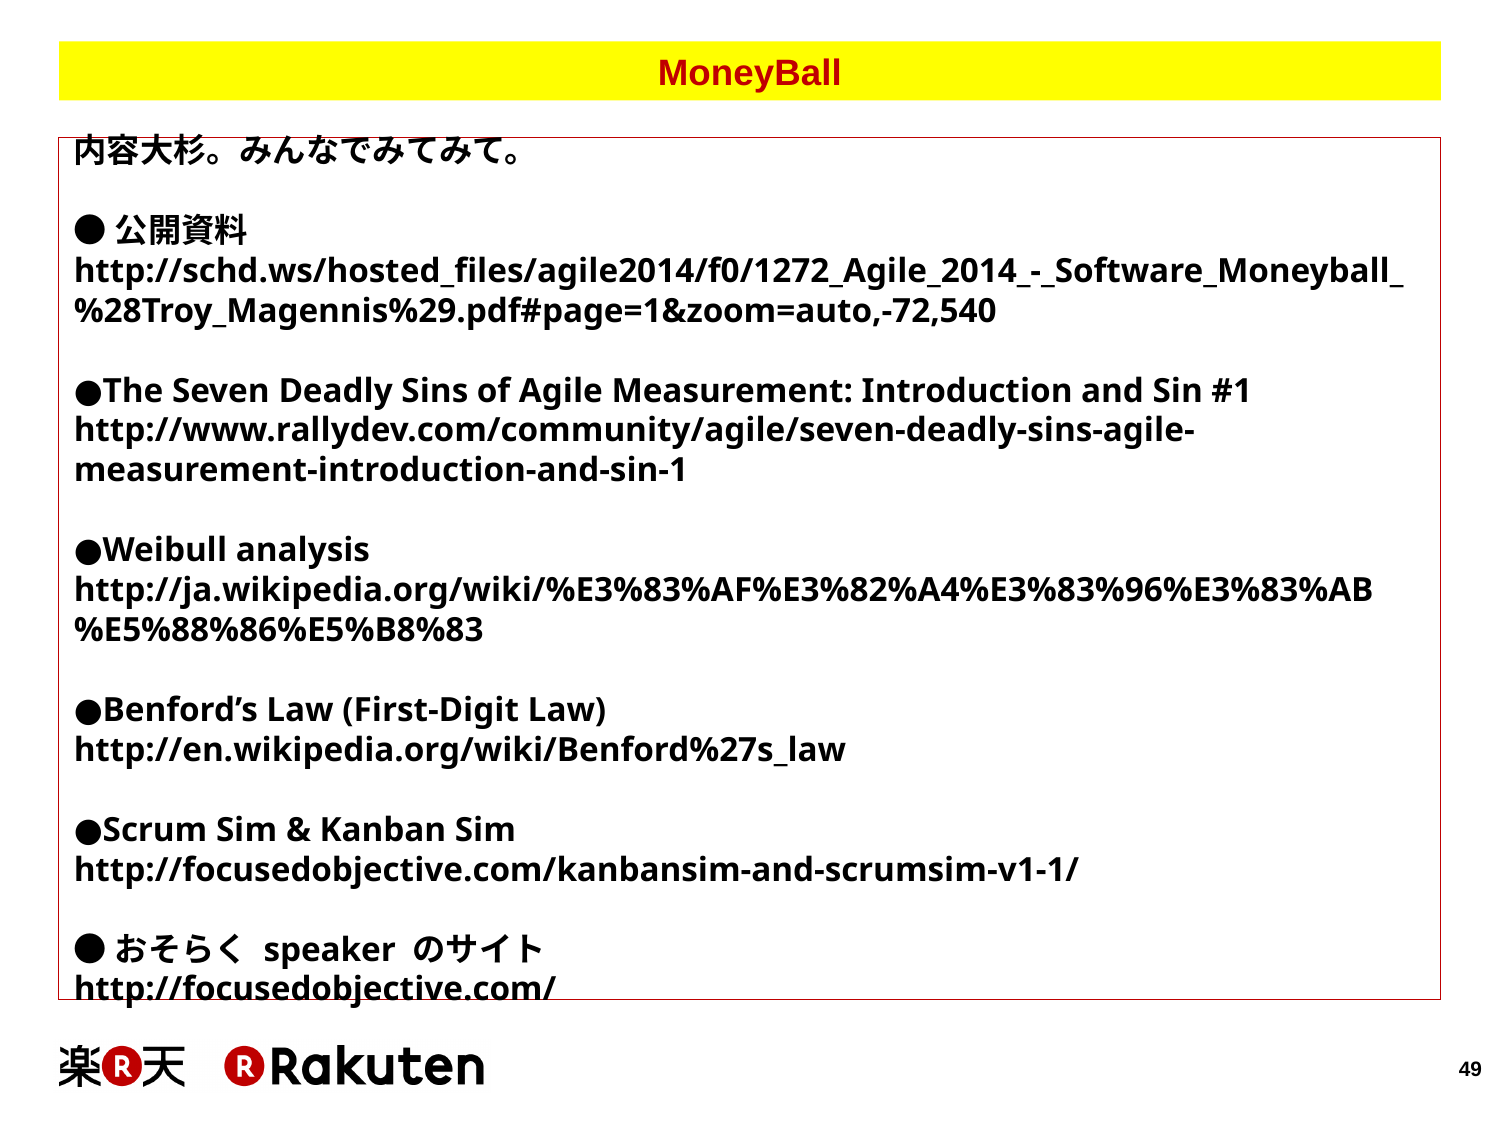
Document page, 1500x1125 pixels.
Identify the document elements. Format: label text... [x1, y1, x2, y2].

text_box 内容大杉。みんなでみてみて。 ●公開資料 http://schd.ws/hosted_files/agile2014/f0/1272_Agile_2014_-_Software_Moneyball_%28Troy_Magennis%29.pdf#page=1&zoom=auto,-72,540 ●The Seven Deadly Sins of Agile Measurement: Introduction and Sin #1 http://www.rallydev.com/community/agile/seven-deadly-sins-agile-measurement-introduction-and-sin-1 ●Weibull analysis http://ja.wikipedia.org/wiki/%E3%83%AF%E3%82%A4%E3%83%96%E3%83%AB%E5%88%86%E5%B8%83 ●Benford’s Law (First-Digit Law) http://en.wikipedia.org/wiki/Benford%27s_law ●Scrum Sim & Kanban Sim http://focusedobjective.com/kanbansim-and-scrumsim-v1-1/ ●おそらく speaker のサイト http://focusedobjective.com/ [58, 137, 1441, 1000]
picture [53, 1039, 491, 1093]
title MoneyBall [59, 41, 1441, 101]
